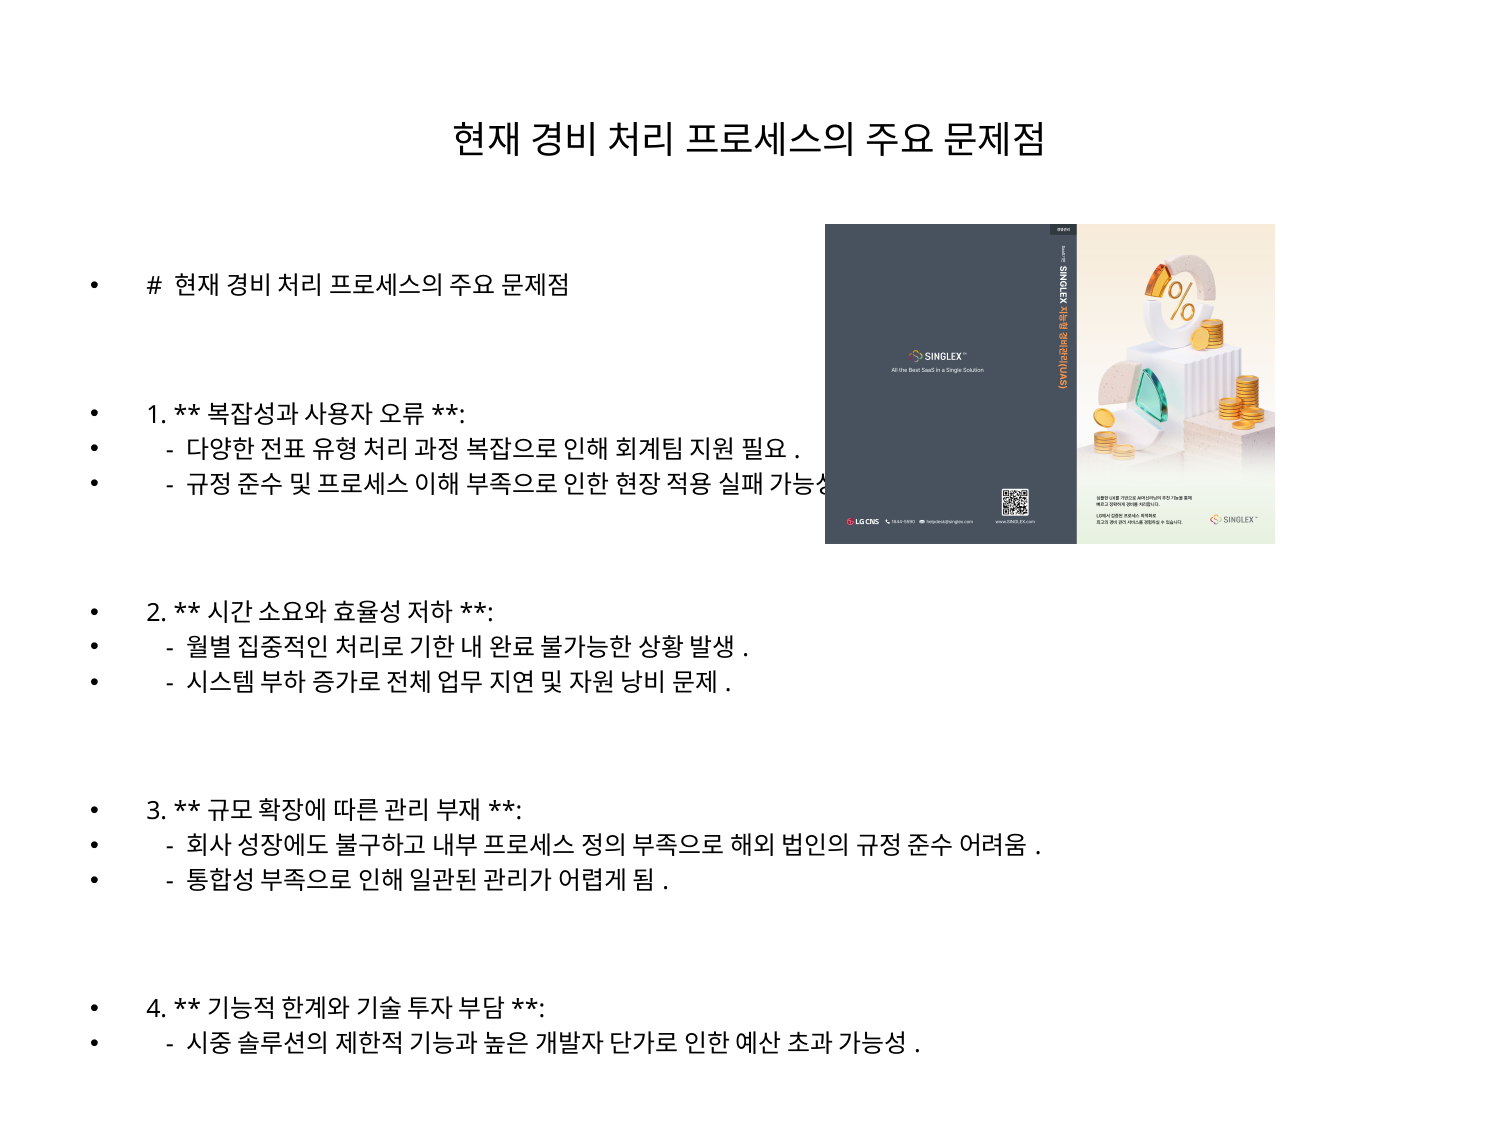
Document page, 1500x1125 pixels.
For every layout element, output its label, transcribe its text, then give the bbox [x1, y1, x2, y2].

picture [824, 224, 1276, 544]
list # 현재 경비 처리 프로세스의 주요 문제점 1. **복잡성과 사용자 오류**: - 다양한 전표 유형 처리 과정 복잡으로 인해 회계팀 지원 필요. - 규정 준수 및 프로세스 이해 부족으로 인한 현장 적용 실패 가능성 증가. 2. **시간 소요와 효율성 저하**: - 월별 집중적인 처리로 기한 내 완료 불가능한 상황 발생. - 시스템 부하 증가로 전체 업무 지연 및 자원 낭비 문제. 3. **규모 확장에 따른 관리 부재**: - 회사 성장에도 불구하고 내부 프로세스 정의 부족으로 해외 법인의 규정 준수 어려움. - 통합성 부족으로 인해 일관된 관리가 어렵게 됨. 4. **기능적 한계와 기술 투자 부담**: - 시중 솔루션의 제한적 기능과 높은 개발자 단가로 인한 예산 초과 가능성. [75, 262, 1425, 1005]
title 현재 경비 처리 프로세스의 주요 문제점 [75, 45, 1425, 233]
